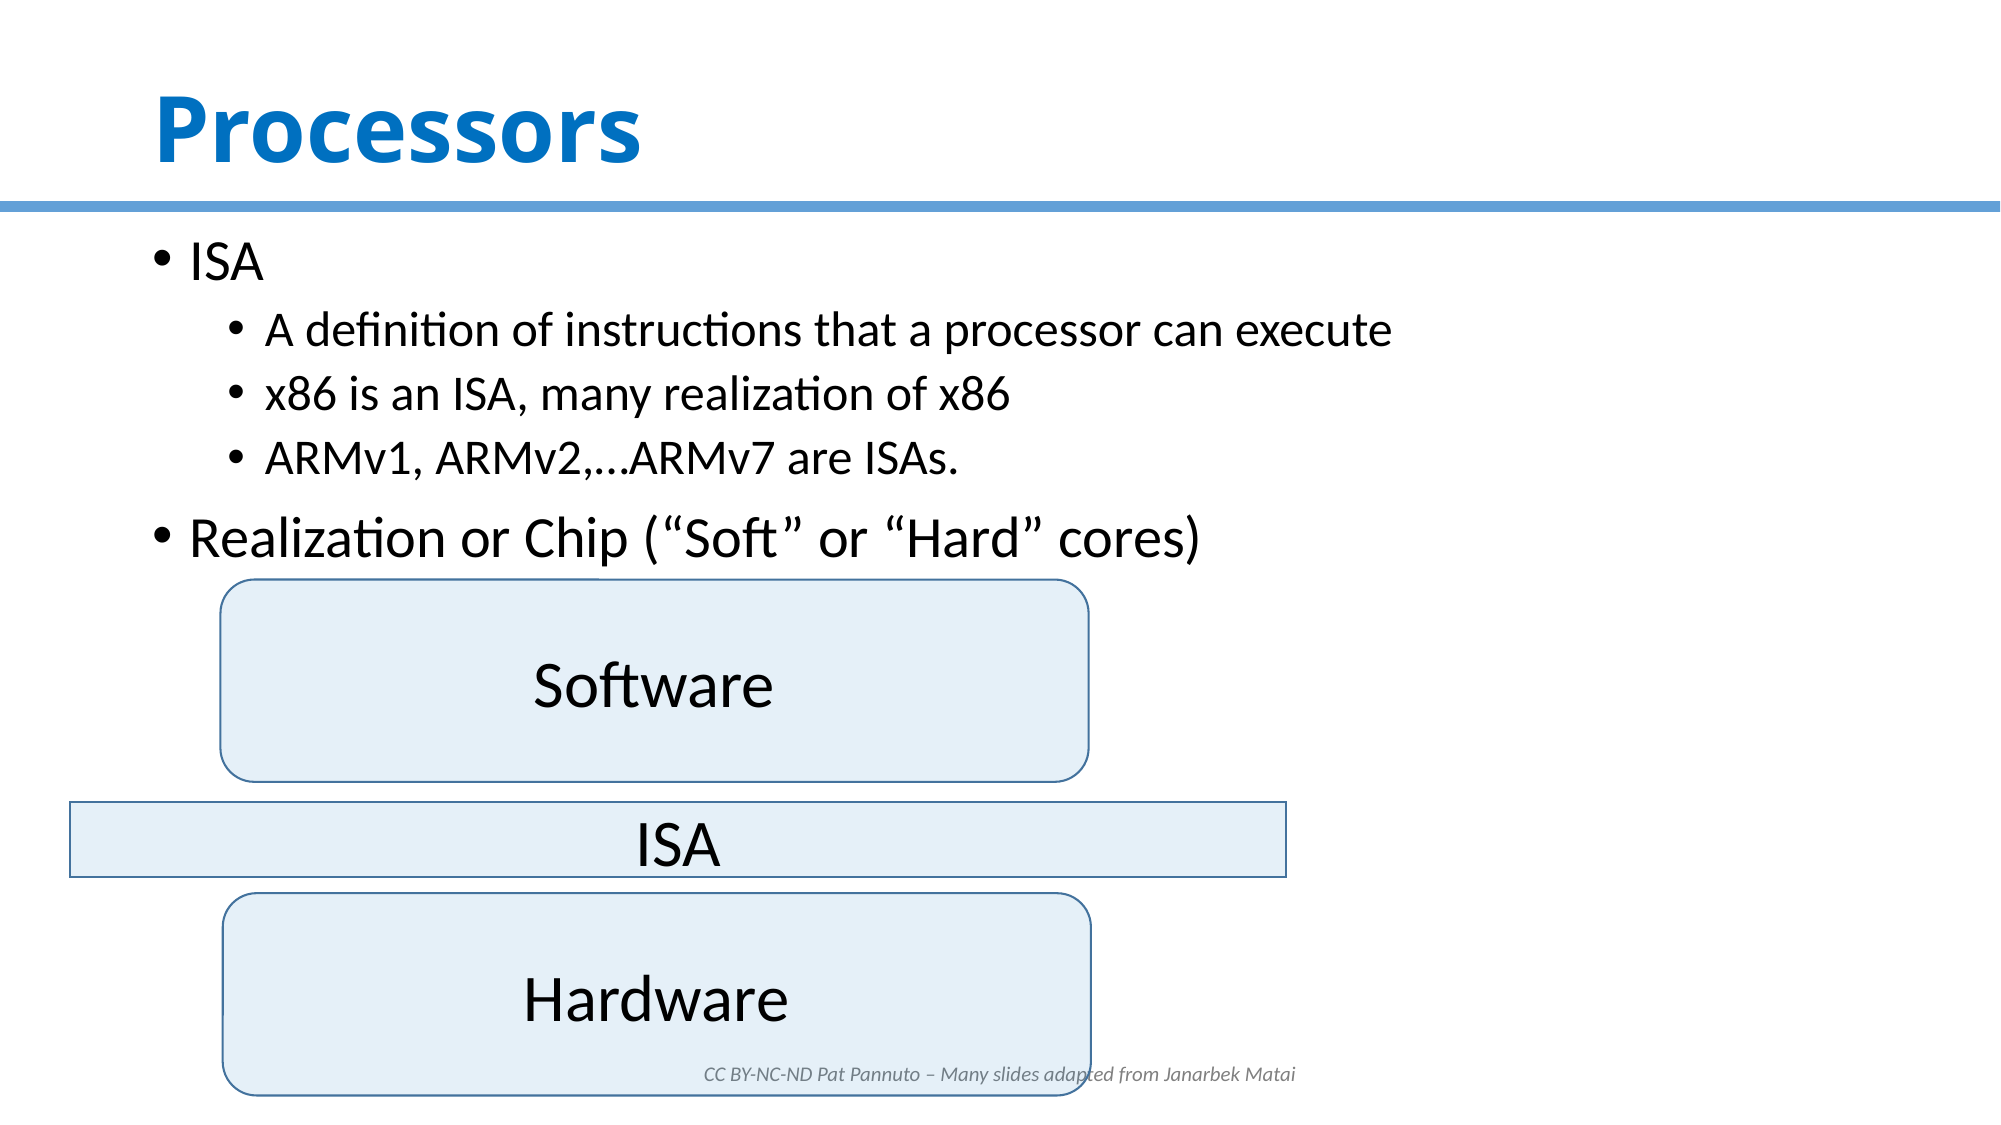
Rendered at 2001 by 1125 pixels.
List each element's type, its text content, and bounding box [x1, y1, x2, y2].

text_box ISA [69, 801, 1287, 878]
title Processors [137, 59, 1863, 207]
list ISA A definition of instructions that a processor can execute x86 is an ISA, many realization of x86 ARMv1, ARMv2,…ARMv7 are ISAs. Realization or Chip (“Soft” or “Hard” cores) [137, 222, 1863, 1014]
text_box Software [219, 578, 1090, 783]
text_box Hardware [221, 892, 1092, 1097]
footer CC BY-NC-ND Pat Pannuto – Many slides adapted from Janarbek Matai [662, 1042, 1338, 1103]
